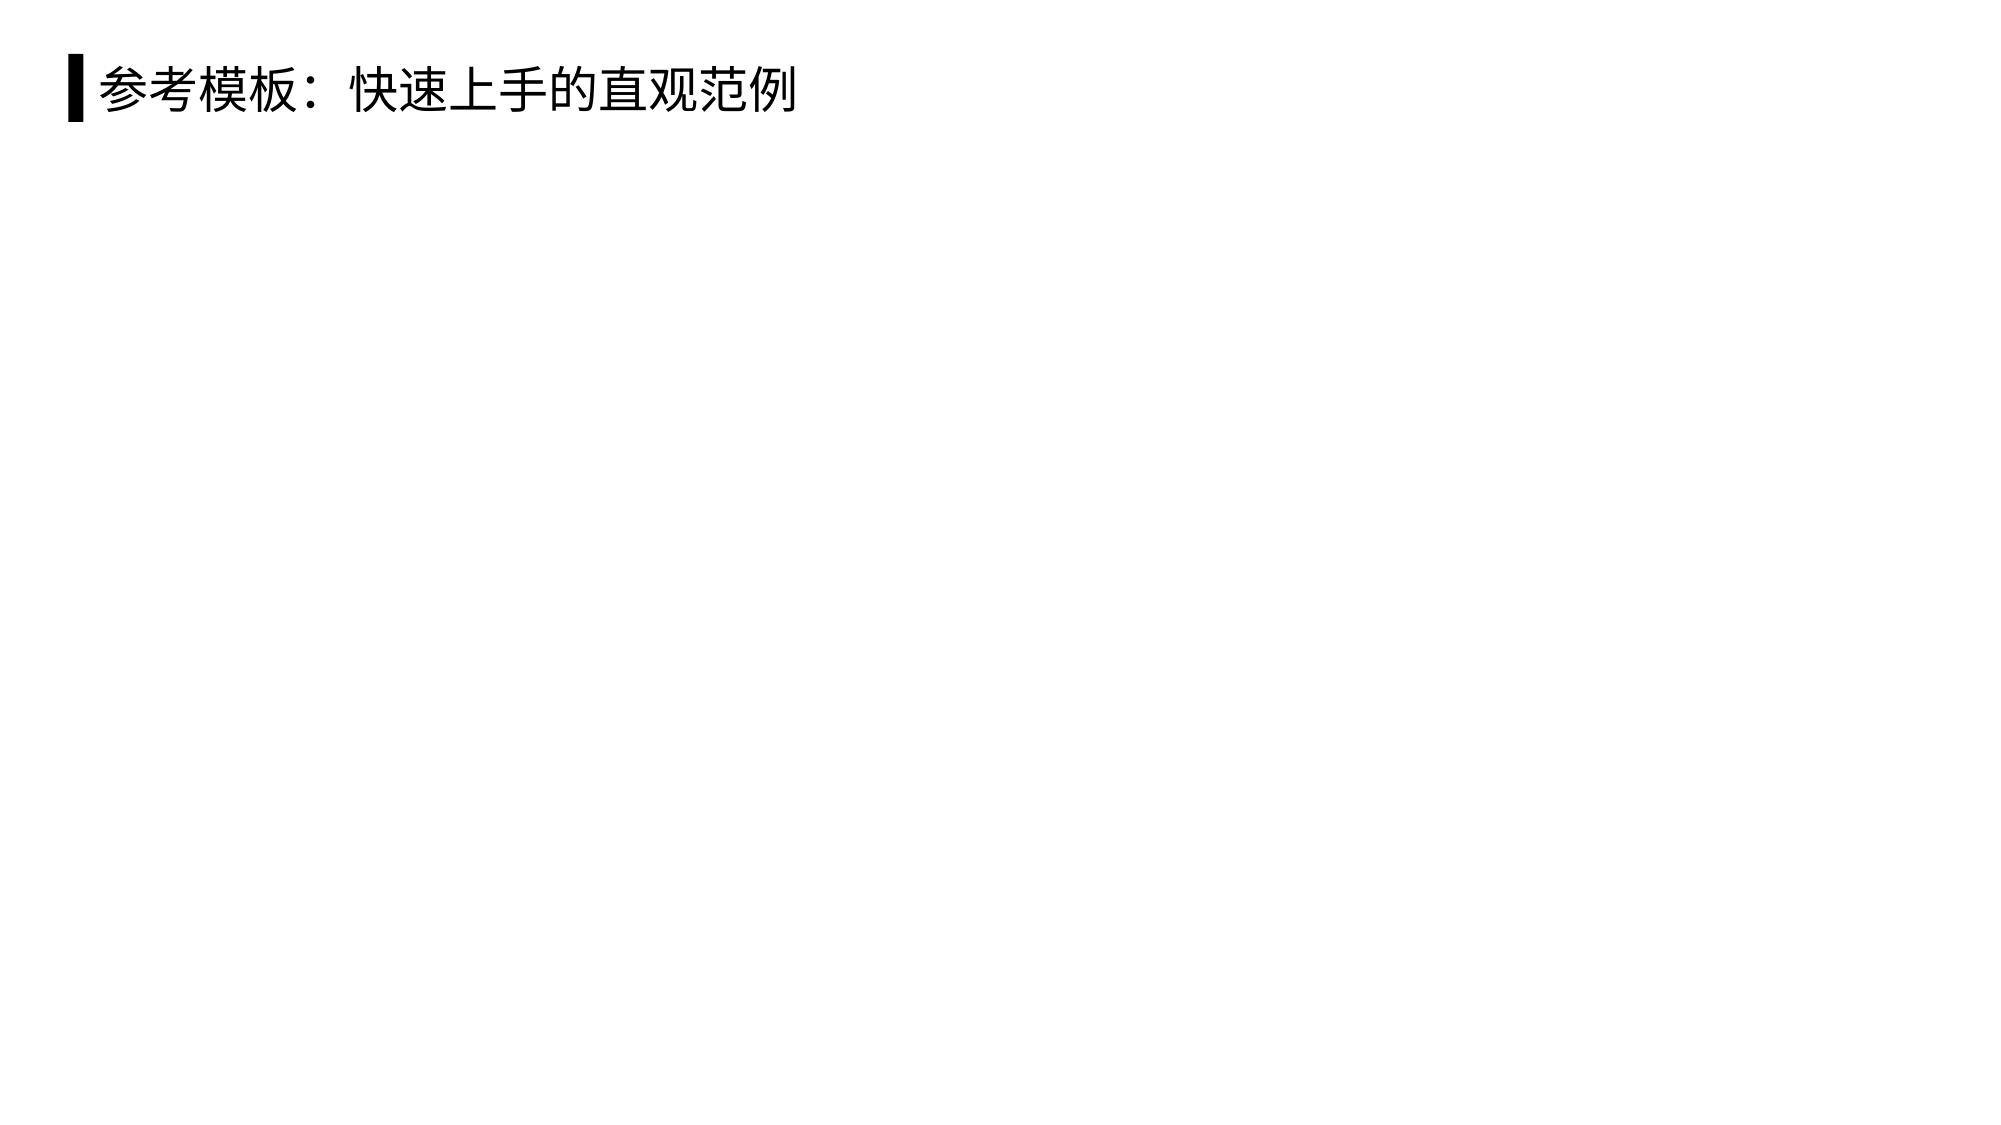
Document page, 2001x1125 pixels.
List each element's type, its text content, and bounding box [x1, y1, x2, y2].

title 参考模板：快速上手的直观范例 [83, 42, 1917, 134]
